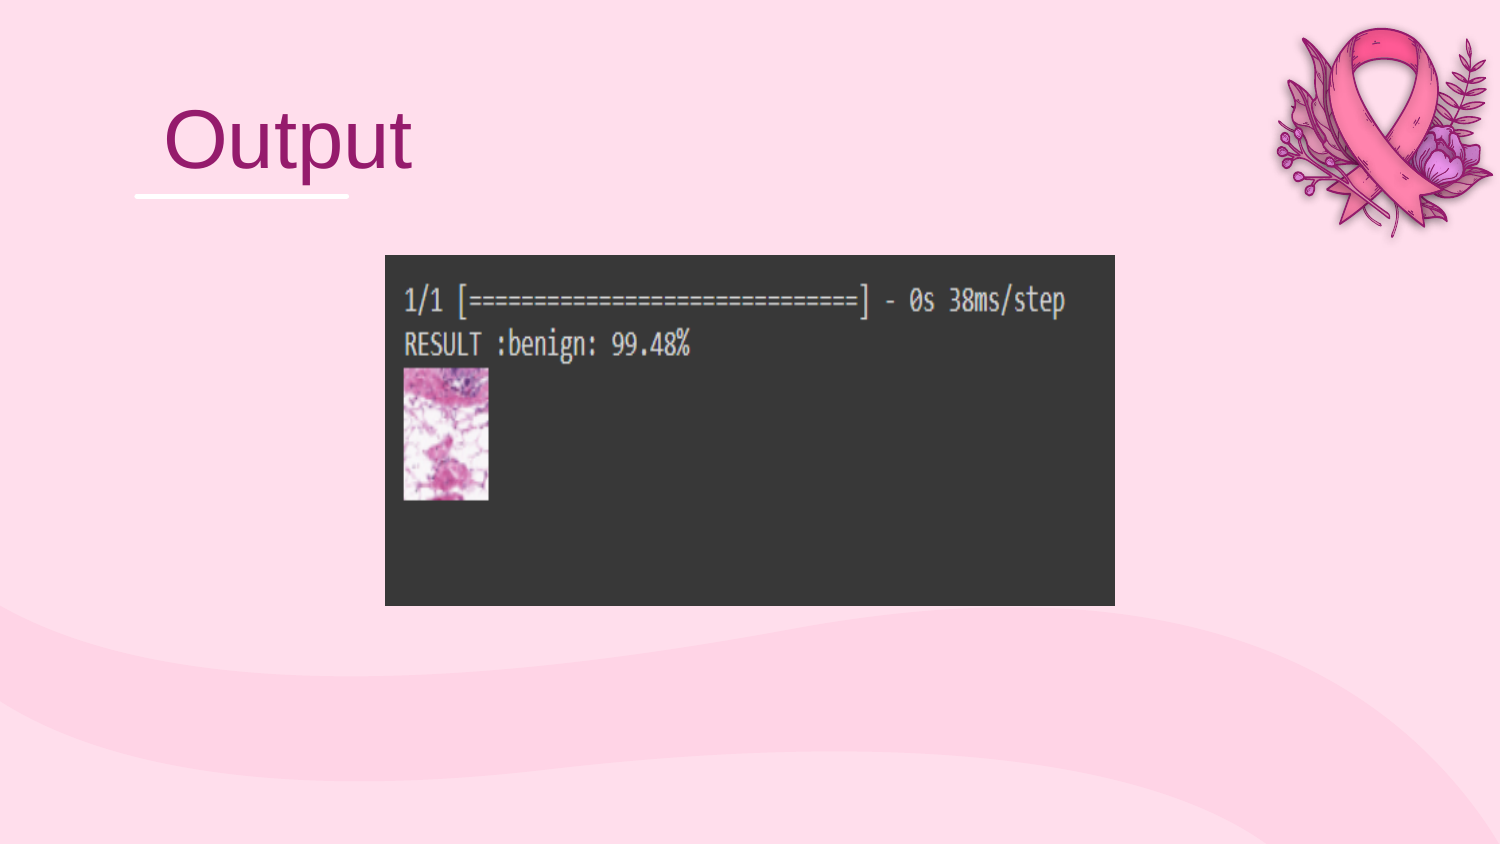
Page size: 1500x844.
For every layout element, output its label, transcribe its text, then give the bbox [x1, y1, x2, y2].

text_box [1275, 27, 1494, 239]
picture [385, 255, 1115, 606]
title Output [125, 88, 1270, 183]
